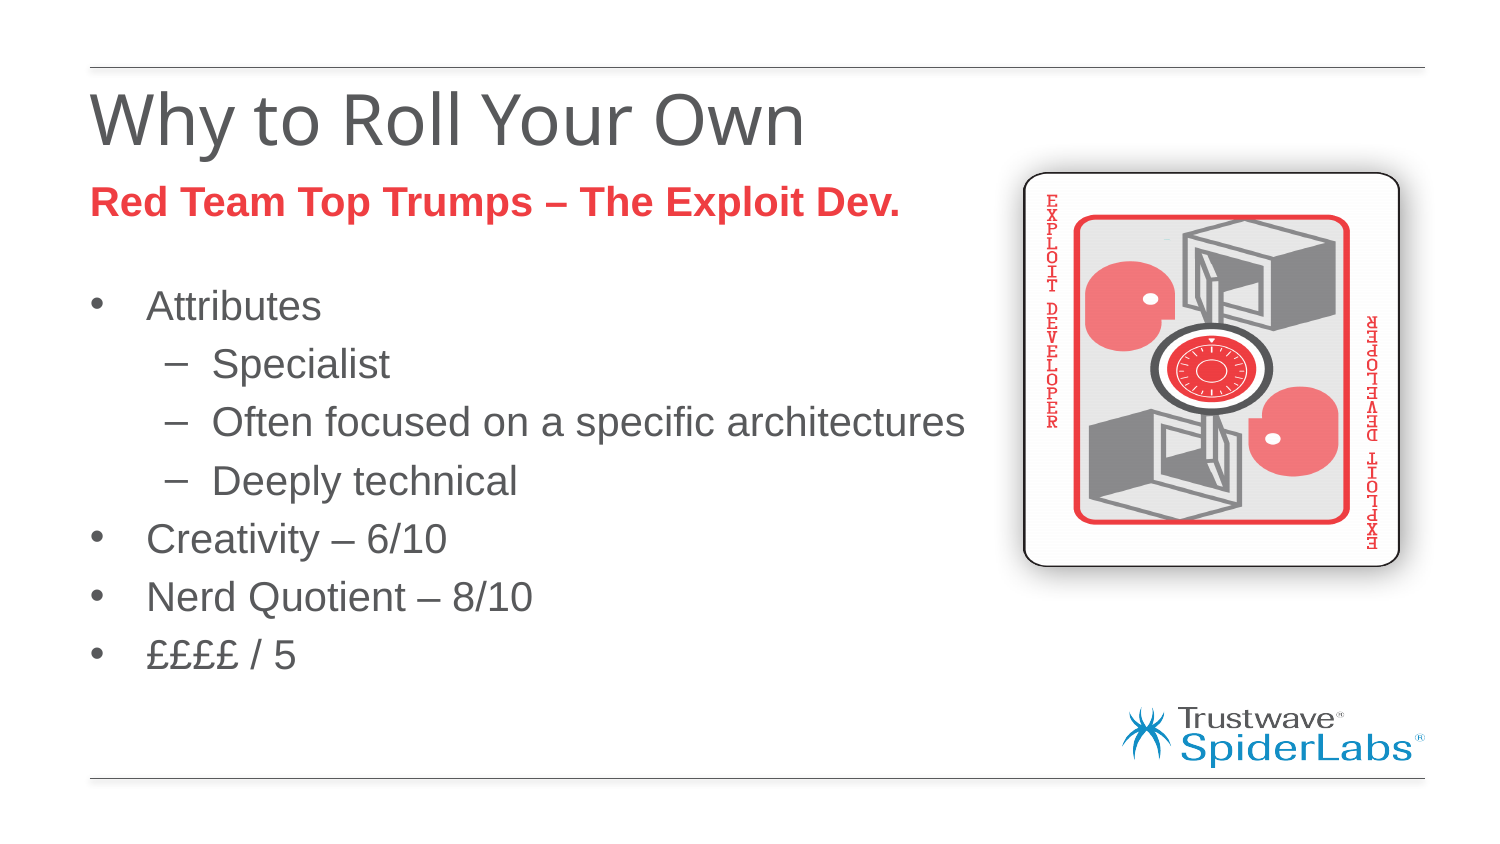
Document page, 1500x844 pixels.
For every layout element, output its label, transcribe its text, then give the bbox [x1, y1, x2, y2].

list Red Team Top Trumps – The Exploit Dev. [75, 166, 1014, 235]
picture [1122, 707, 1425, 768]
title Why to Roll Your Own [75, 67, 1425, 177]
list Attributes Specialist Often focused on a specific architectures Deeply technical Creativity – 6/10 Nerd Quotient – 8/10 ££££ / 5 [75, 270, 1419, 701]
picture [1023, 172, 1400, 567]
